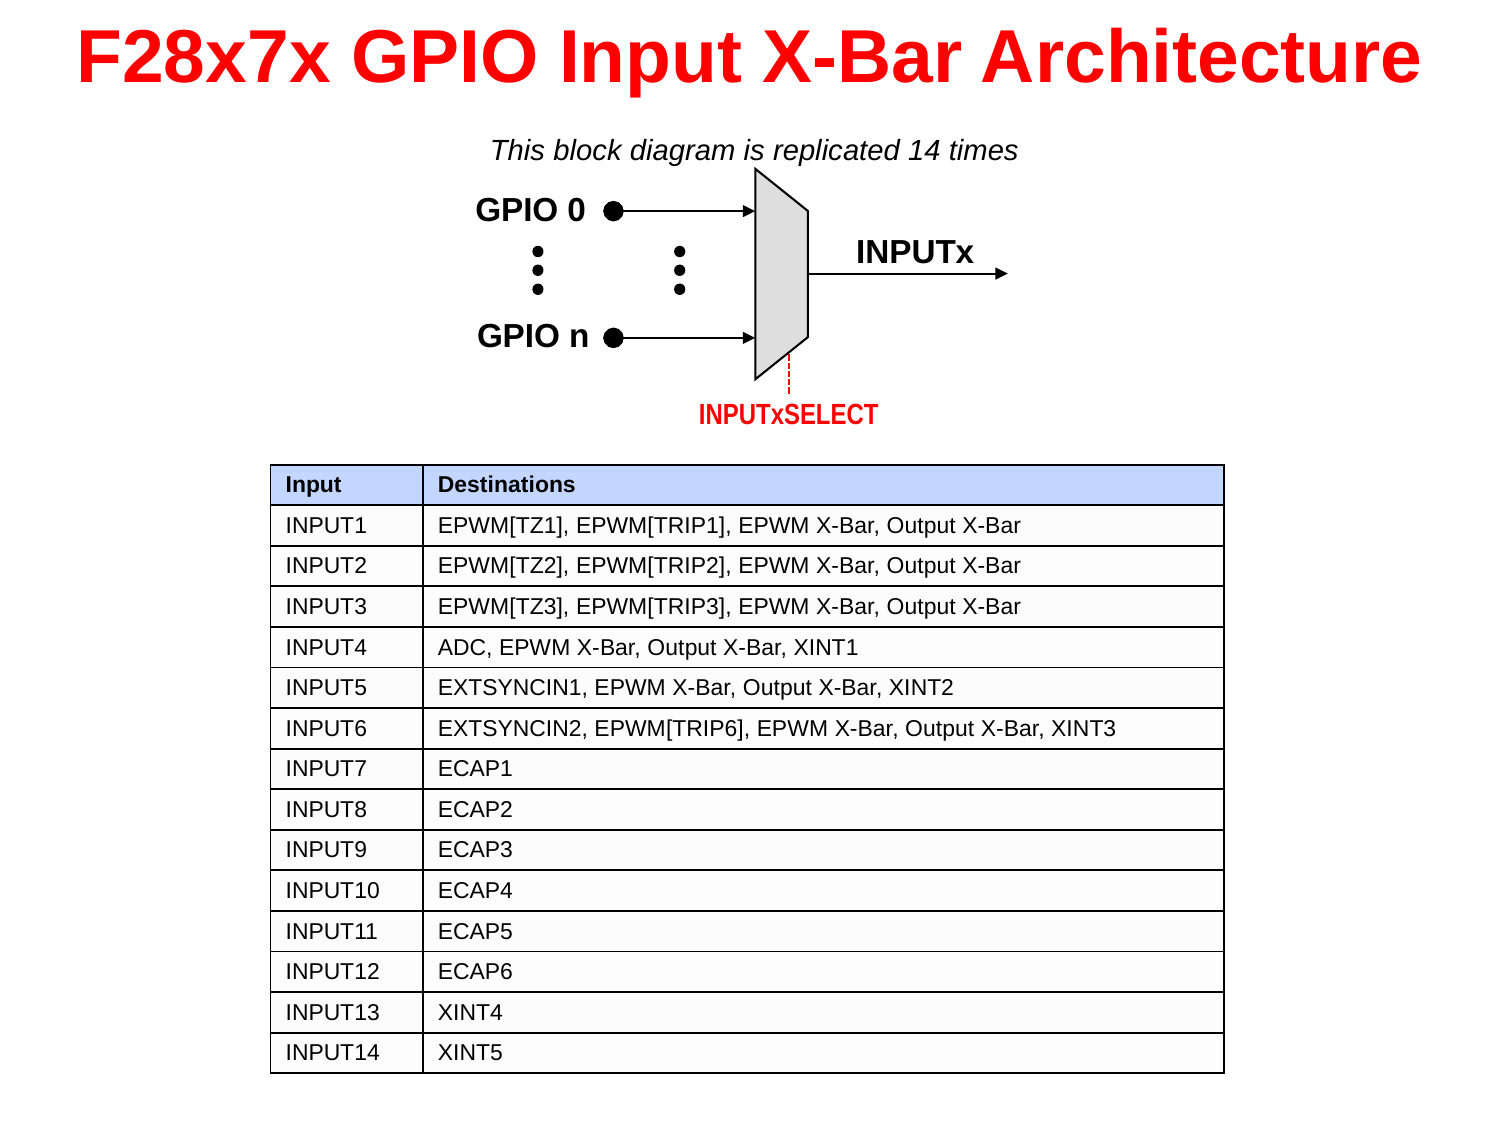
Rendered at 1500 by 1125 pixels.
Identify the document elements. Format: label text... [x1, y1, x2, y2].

table_cell ECAP1 [424, 750, 1223, 788]
table_cell INPUT11 [271, 912, 422, 951]
table_cell INPUT10 [271, 871, 422, 910]
table_cell ECAP4 [424, 871, 1223, 910]
table_cell EPWM[TZ3], EPWM[TRIP3], EPWM X-Bar, Output X-Bar [424, 587, 1223, 626]
table_cell INPUT5 [271, 668, 422, 707]
table_cell EPWM[TZ1], EPWM[TRIP1], EPWM X-Bar, Output X-Bar [424, 506, 1223, 545]
table_cell EPWM[TZ2], EPWM[TRIP2], EPWM X-Bar, Output X-Bar [424, 547, 1223, 585]
table_cell INPUT12 [271, 952, 422, 991]
table_cell INPUT2 [271, 547, 422, 585]
table_cell ADC, EPWM X-Bar, Output X-Bar, XINT1 [424, 628, 1223, 667]
title F28x7x GPIO Input X-Bar Architecture [0, 0, 1500, 122]
table_cell EXTSYNCIN2, EPWM[TRIP6], EPWM X-Bar, Output X-Bar, XINT3 [424, 709, 1223, 748]
table_cell INPUT9 [271, 831, 422, 869]
table_cell INPUT1 [271, 506, 422, 545]
table_cell XINT4 [424, 993, 1223, 1032]
table_cell INPUT3 [271, 587, 422, 626]
table_header Destinations [424, 466, 1223, 504]
table_cell ECAP3 [424, 831, 1223, 869]
table_cell INPUT8 [271, 790, 422, 829]
table_cell ECAP6 [424, 952, 1223, 991]
table_cell ECAP5 [424, 912, 1223, 951]
table_cell INPUT13 [271, 993, 422, 1032]
table_cell INPUT7 [271, 750, 422, 788]
table_cell INPUT6 [271, 709, 422, 748]
table_header Input [271, 466, 422, 504]
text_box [459, 130, 1036, 438]
table_cell XINT5 [424, 1034, 1223, 1072]
table_cell INPUT14 [271, 1034, 422, 1072]
table_cell INPUT4 [271, 628, 422, 667]
table_cell EXTSYNCIN1, EPWM X-Bar, Output X-Bar, XINT2 [424, 668, 1223, 707]
table_cell ECAP2 [424, 790, 1223, 829]
